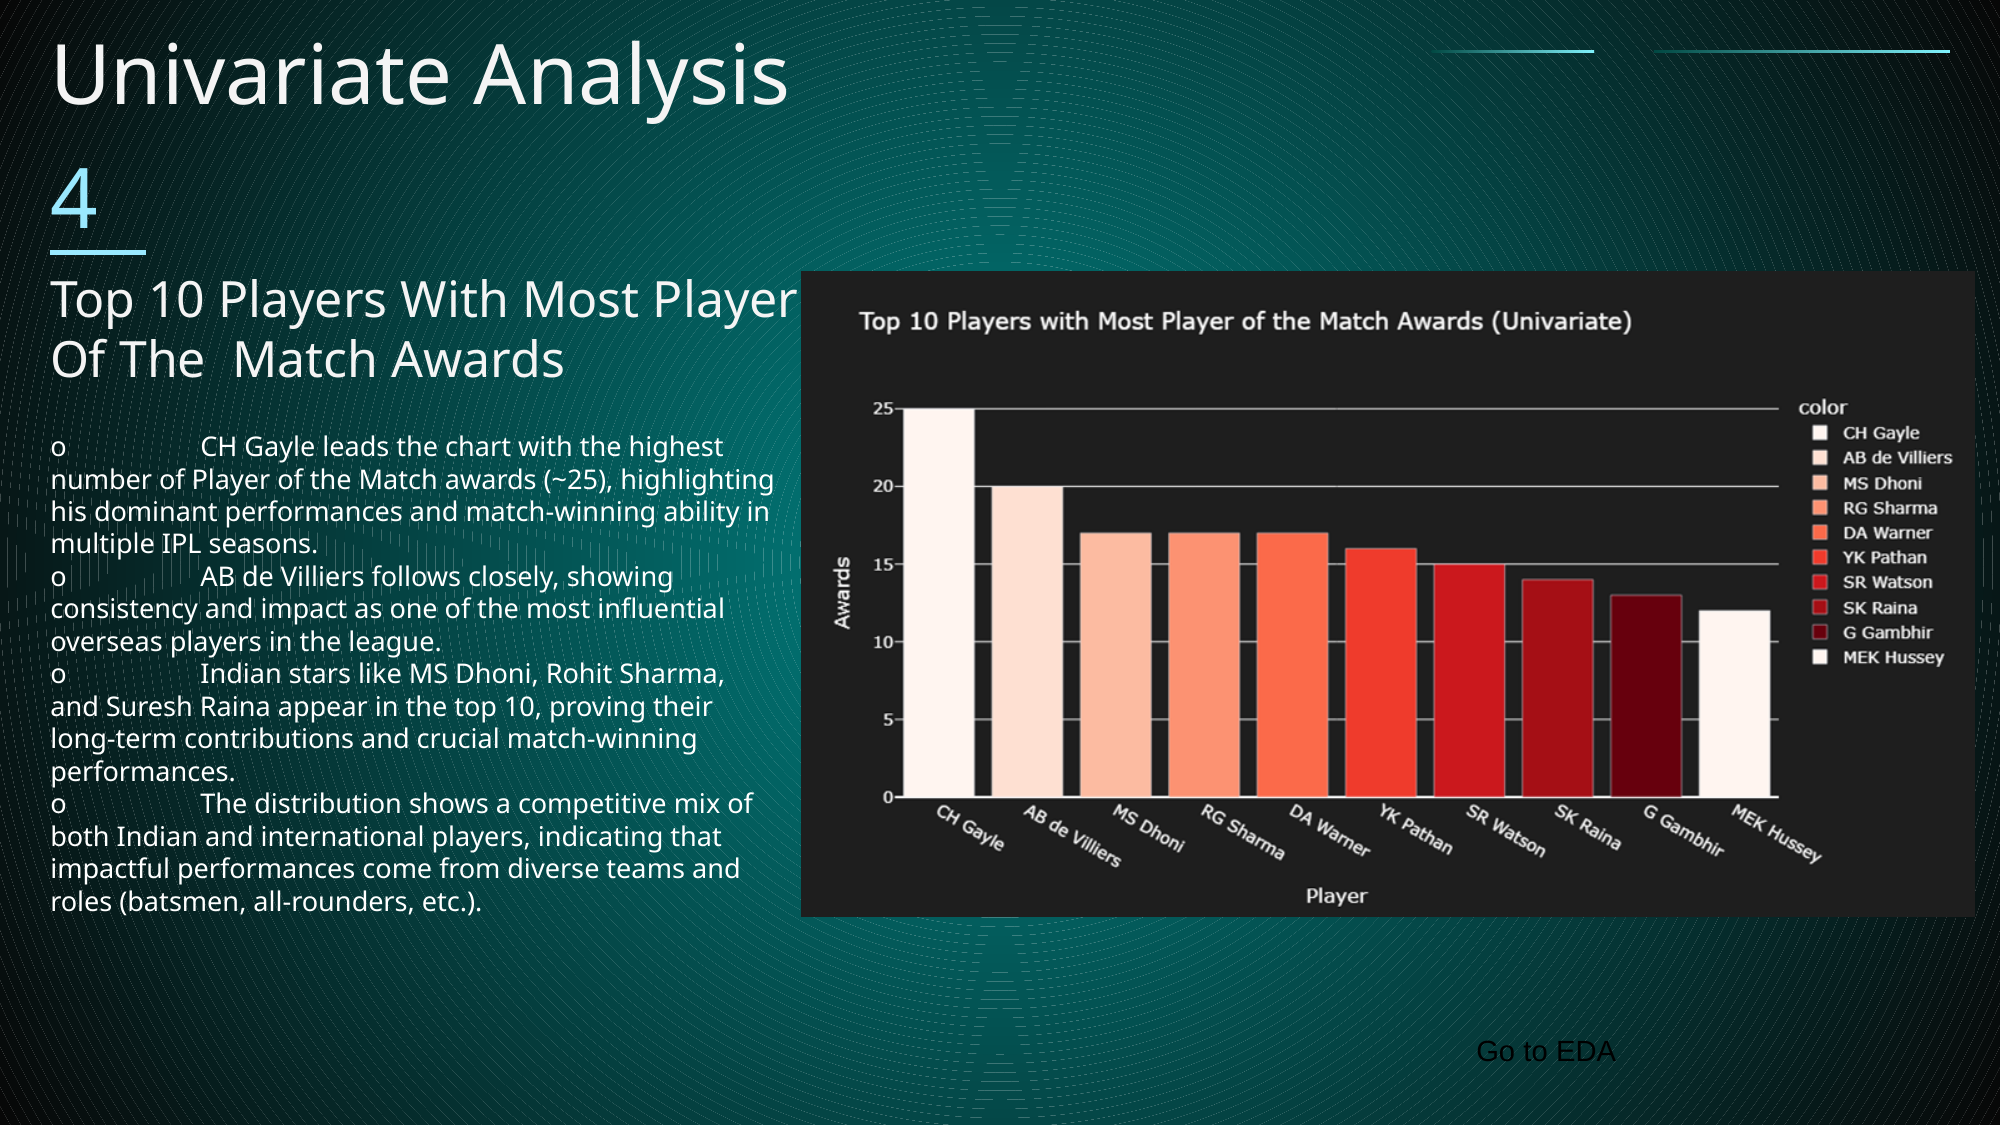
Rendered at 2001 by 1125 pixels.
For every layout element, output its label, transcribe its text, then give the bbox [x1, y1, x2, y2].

title 4 [30, 174, 300, 266]
subtitle o CH Gayle leads the chart with the highest number of Player of the Match awards (~25), highlighting his dominant performances and match-winning ability in multiple IPL seasons. o AB de Villiers follows closely, showing consistency and impact as one of the most influential overseas players in the league. o Indian stars like MS Dhoni, Rohit Sharma, and Suresh Raina appear in the top 10, proving their long-term contributions and crucial match-winning performances. o The distribution shows a competitive mix of both Indian and international players, indicating that impactful performances come from diverse teams and roles (batsmen, all-rounders, etc.). [50, 429, 777, 911]
text_box Go to EDA [1461, 1024, 2000, 1075]
picture [801, 271, 1976, 917]
title Univariate Analysis [50, 21, 942, 113]
title Top 10 Players With Most Player Of The Match Awards [50, 267, 802, 400]
